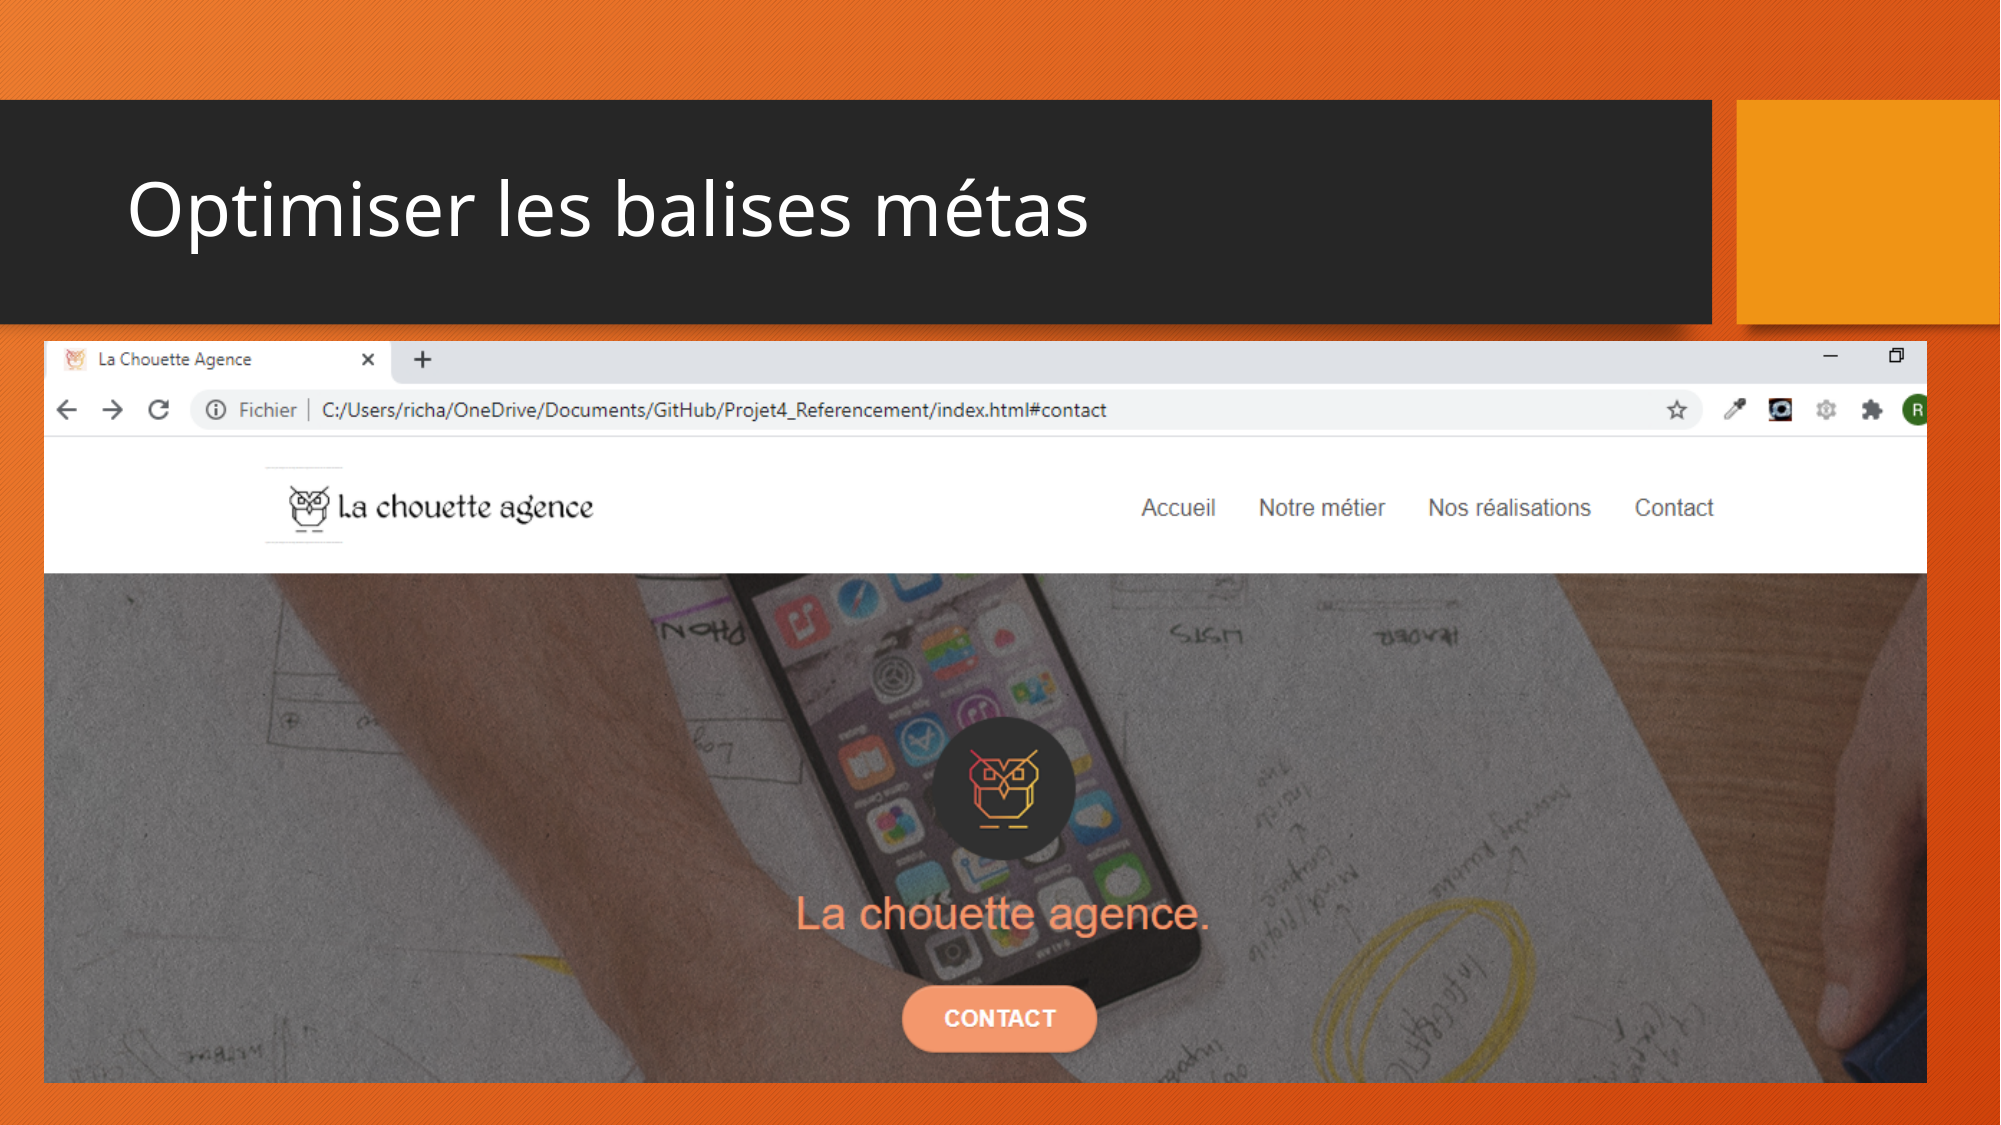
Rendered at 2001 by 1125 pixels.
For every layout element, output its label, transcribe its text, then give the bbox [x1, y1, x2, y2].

picture [1736, 325, 2000, 347]
picture [0, 325, 1713, 376]
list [44, 341, 1927, 1083]
title Optimiser les balises métas [111, 123, 1689, 301]
